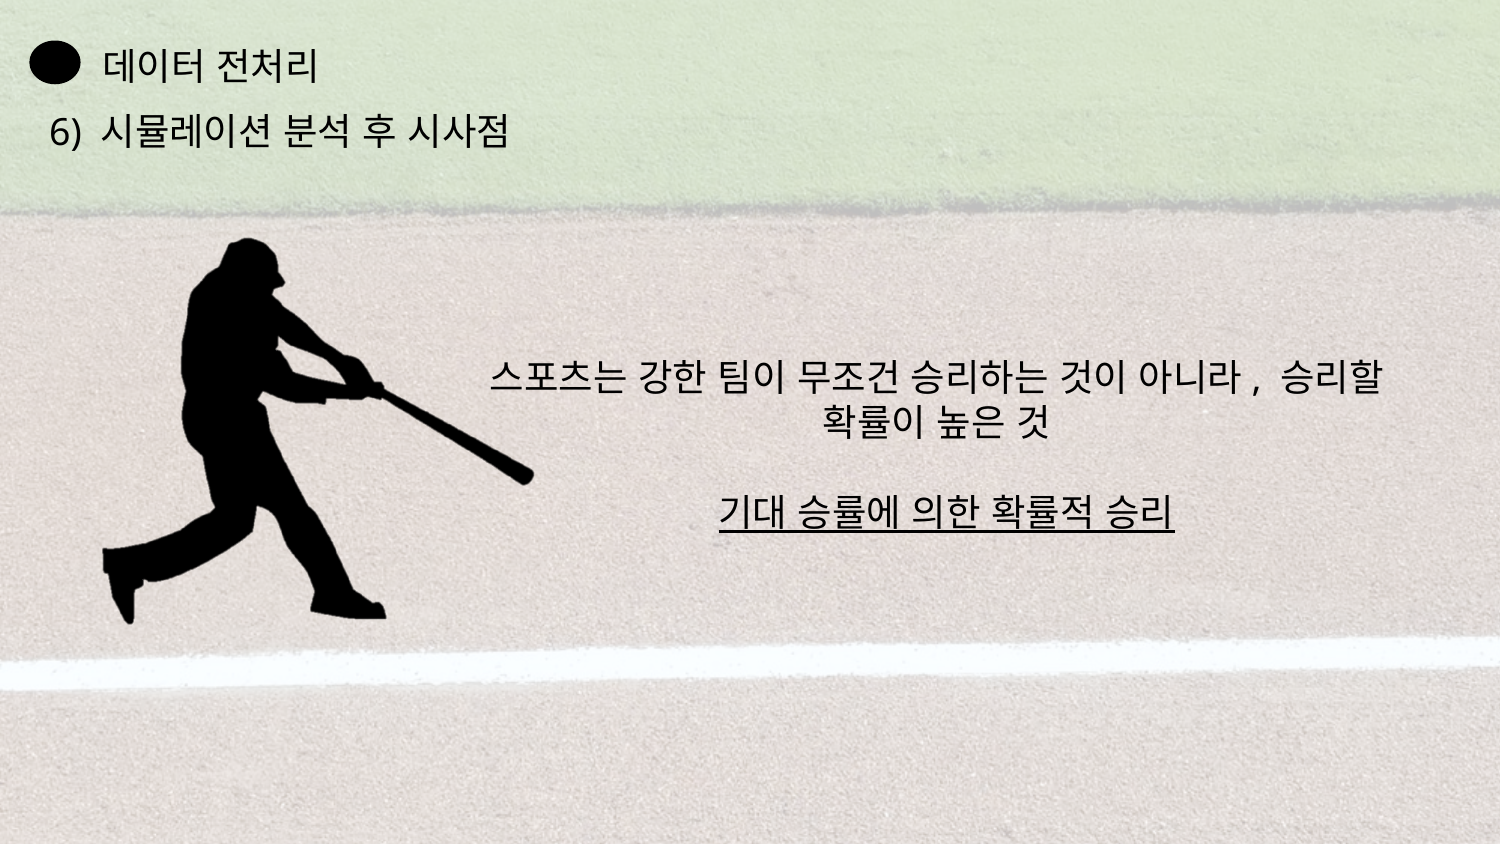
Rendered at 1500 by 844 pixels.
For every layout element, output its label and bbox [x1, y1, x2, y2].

picture [0, 0, 1500, 844]
text_box [0, 35, 534, 97]
